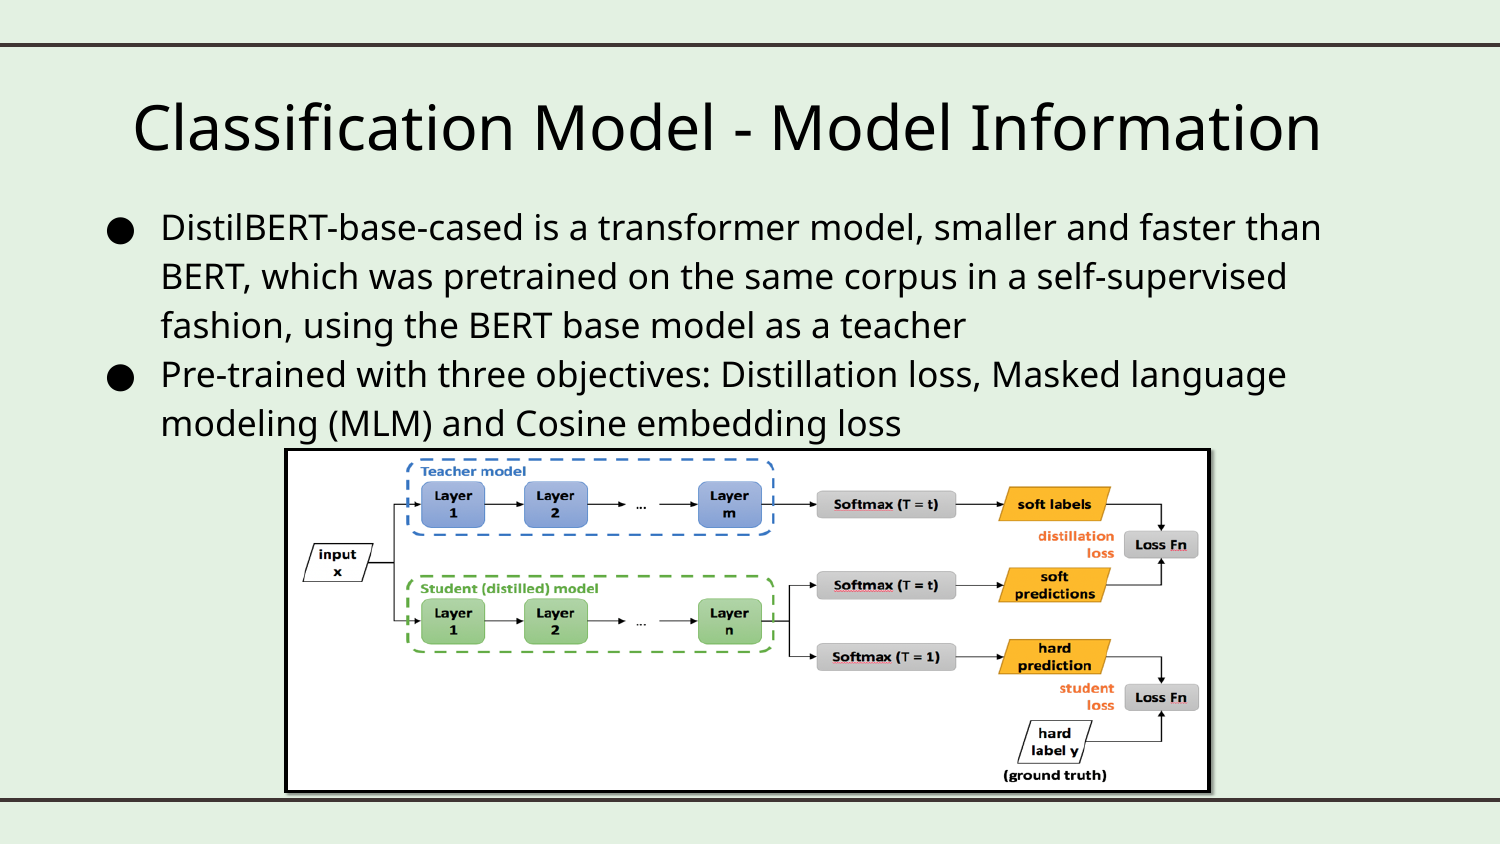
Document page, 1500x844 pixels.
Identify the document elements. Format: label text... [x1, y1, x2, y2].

list DistilBERT-base-cased is a transformer model, smaller and faster than BERT, which was pretrained on the same corpus in a self-supervised fashion, using the BERT base model as a teacher Pre-trained with three objectives: Distillation loss, Masked language modeling (MLM) and Cosine embedding loss [70, 183, 1402, 455]
title Classification Model - Model Information [116, 72, 1383, 167]
picture [282, 446, 1218, 799]
